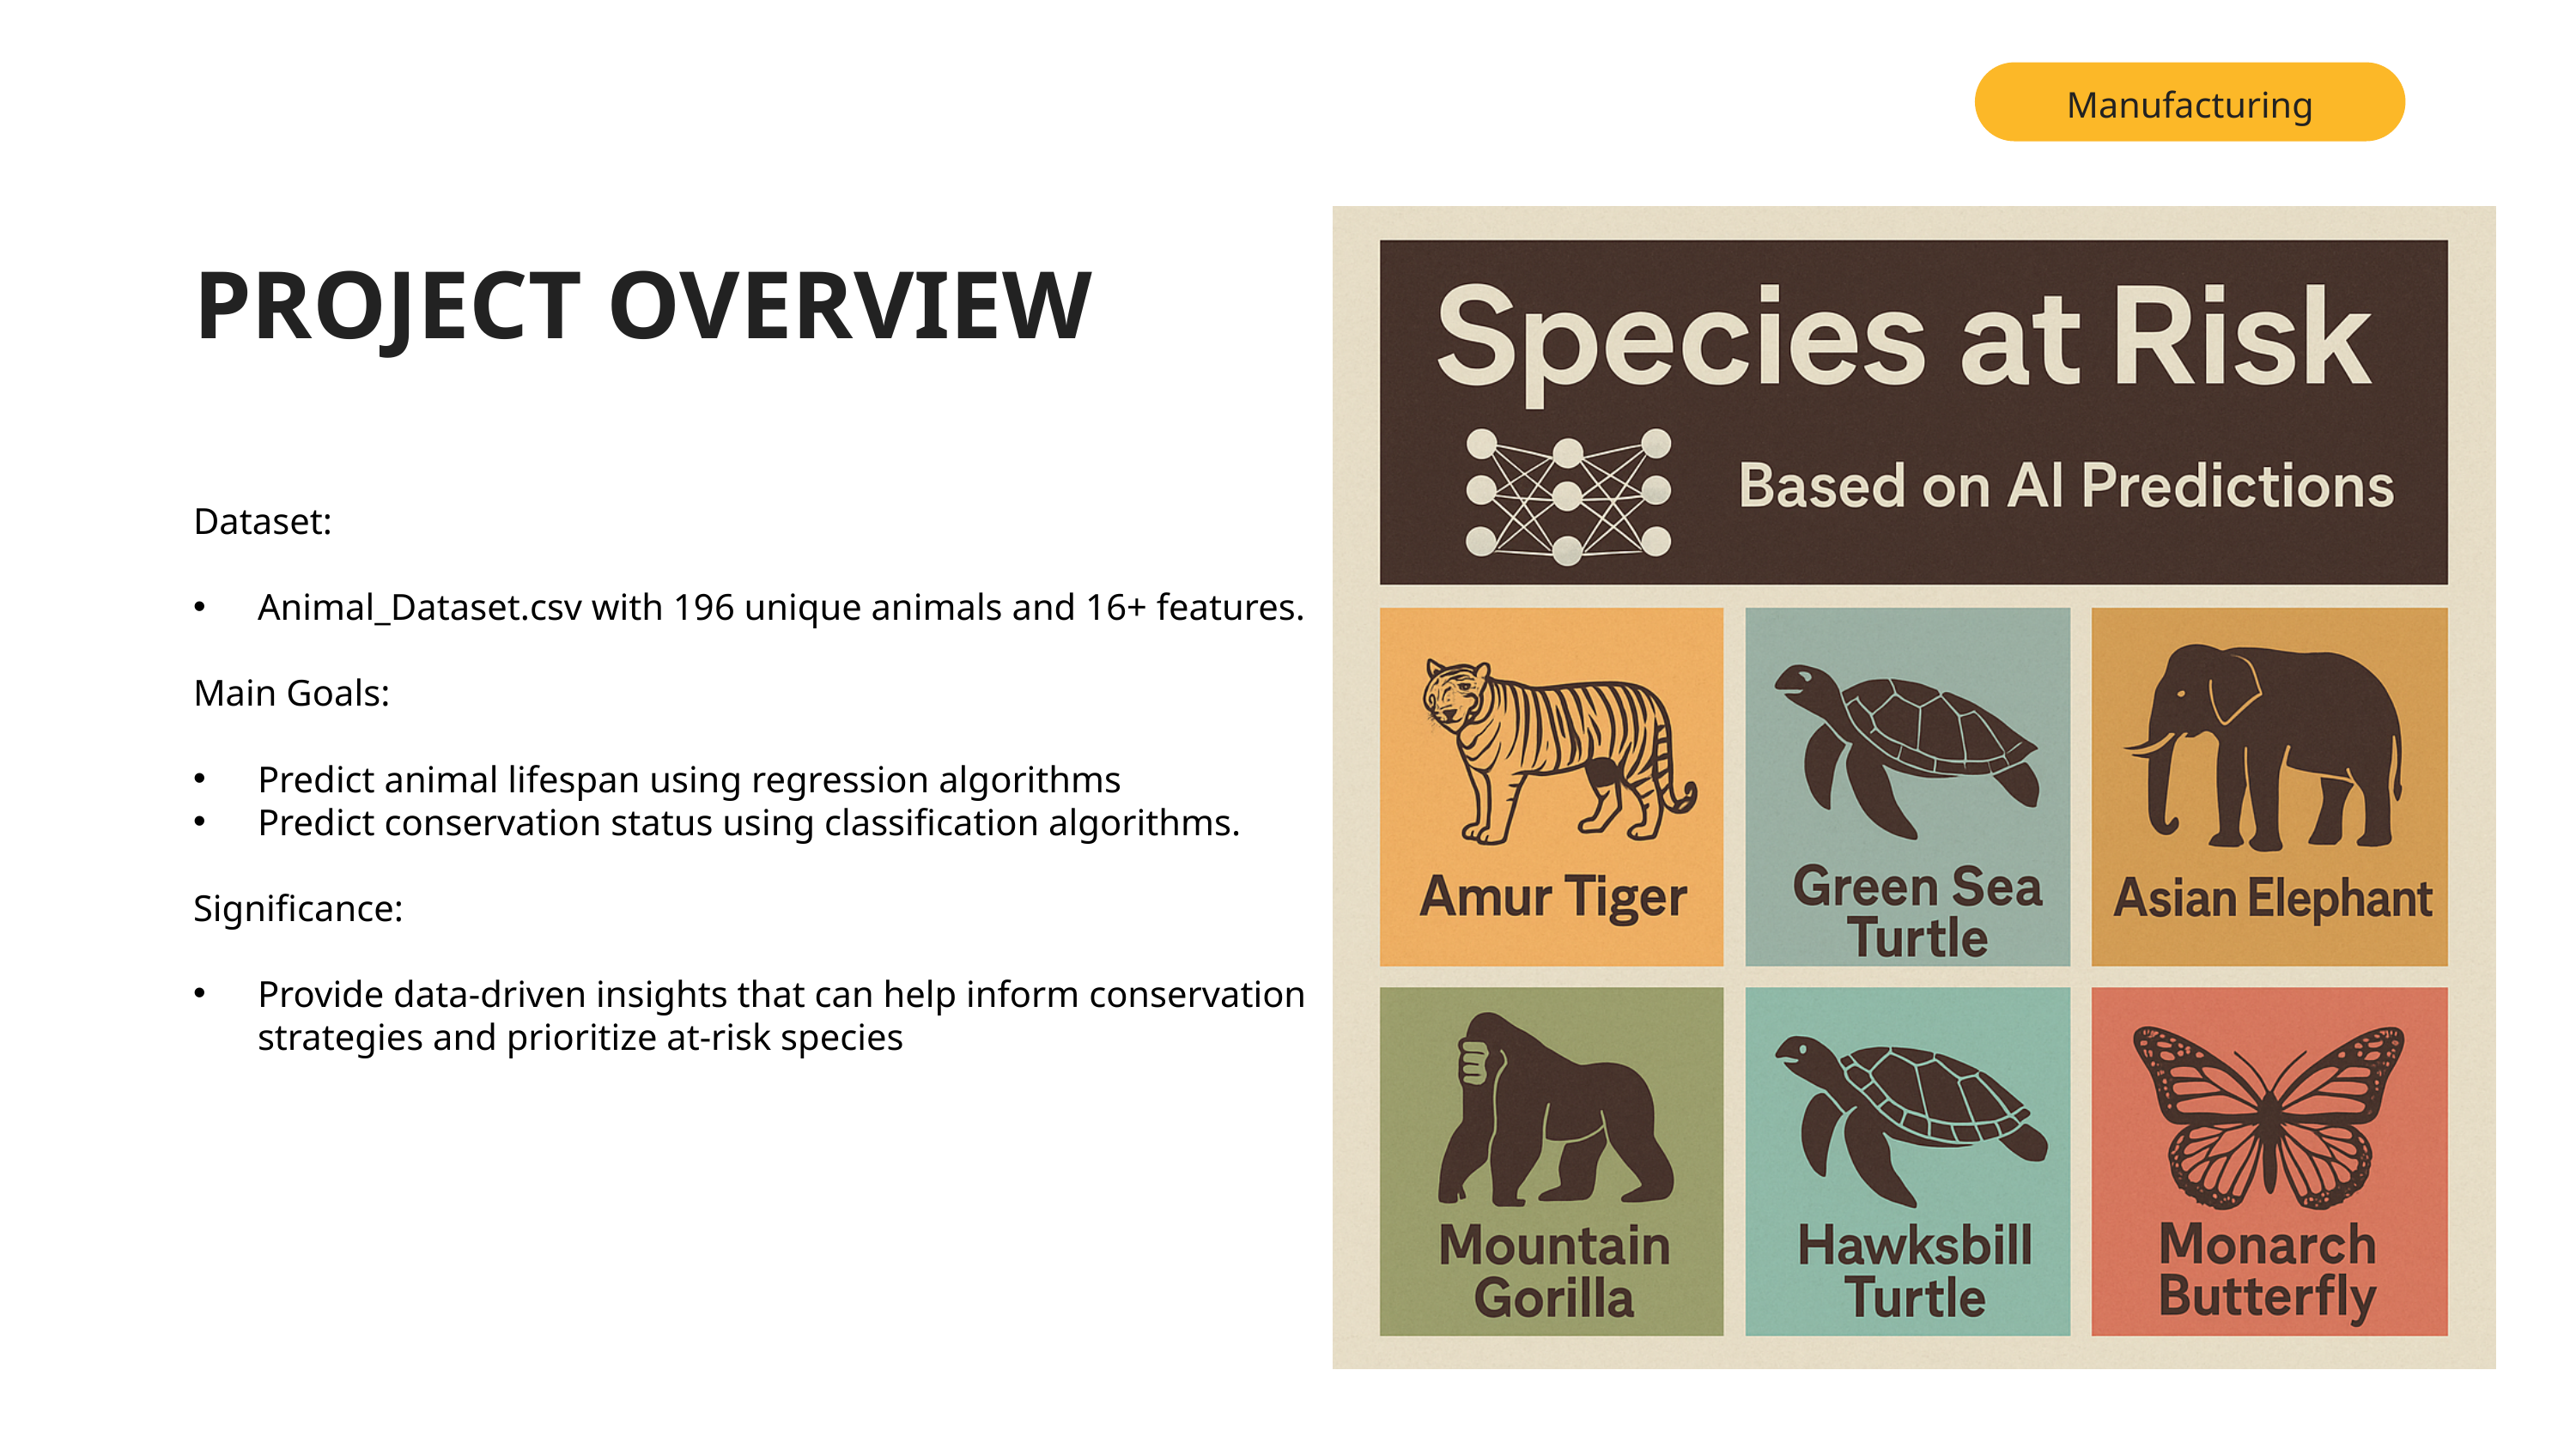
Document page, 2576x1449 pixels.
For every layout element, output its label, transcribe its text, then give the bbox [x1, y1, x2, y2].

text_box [1974, 45, 2406, 156]
picture [1332, 205, 2496, 1369]
text_box PROJECT OVERVIEW [192, 256, 1176, 358]
text_box Dataset: Animal_Dataset.csv with 196 unique animals and 16+ features. Main Goals: Predict animal lifespan using regression algorithms Predict conservation status using classification algorithms. Significance: Provide data-driven insights that can help inform conservation strategies and prioritize at-risk species [193, 499, 1327, 1088]
